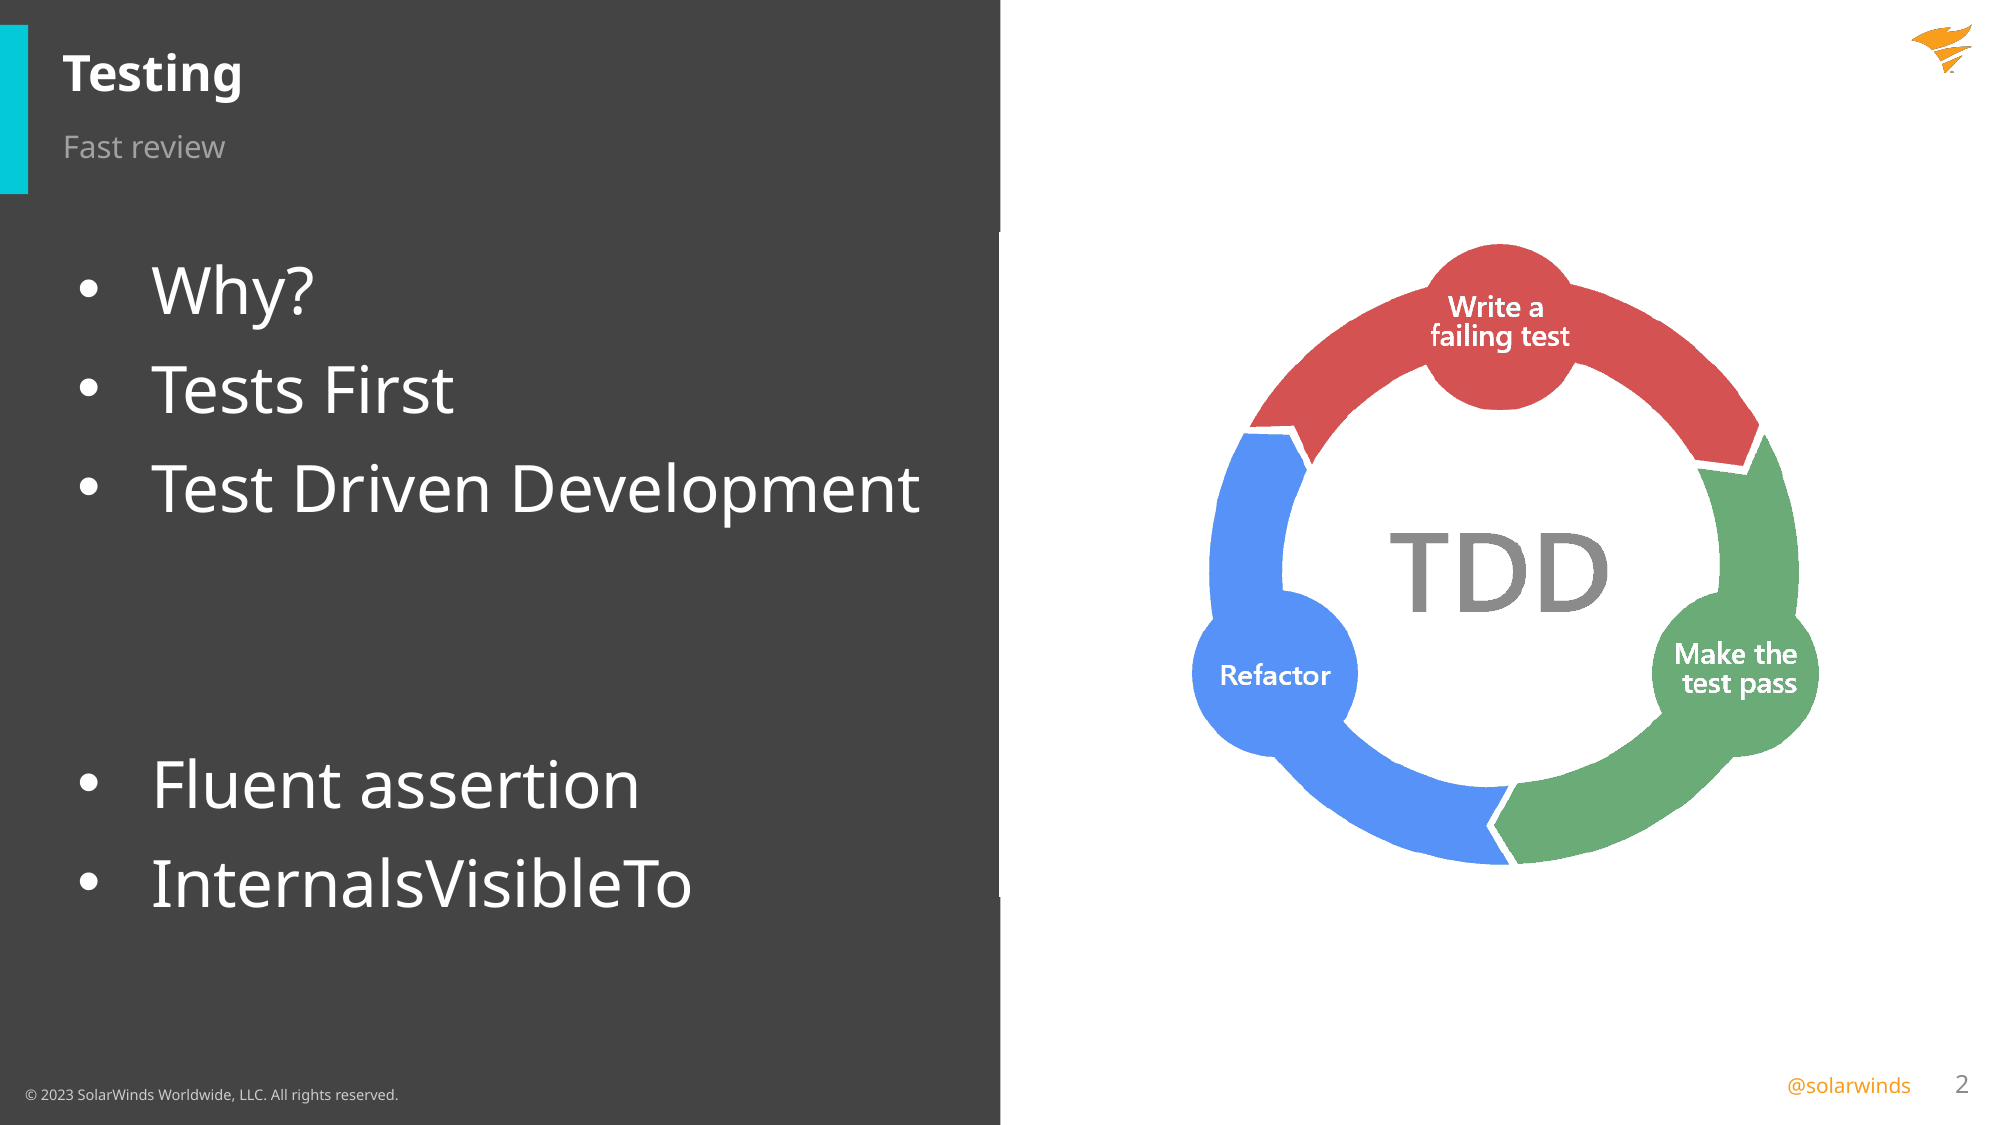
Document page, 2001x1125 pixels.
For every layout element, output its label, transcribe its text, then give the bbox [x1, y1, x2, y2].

footer © 2023 SolarWinds Worldwide, LLC. All rights reserved. [10, 1080, 908, 1113]
picture [999, 232, 2000, 897]
title Testing [47, 40, 1912, 111]
list Why? Tests First Test Driven Development Fluent assertion InternalsVisibleTo [62, 241, 941, 997]
list Fast review [47, 123, 1912, 174]
